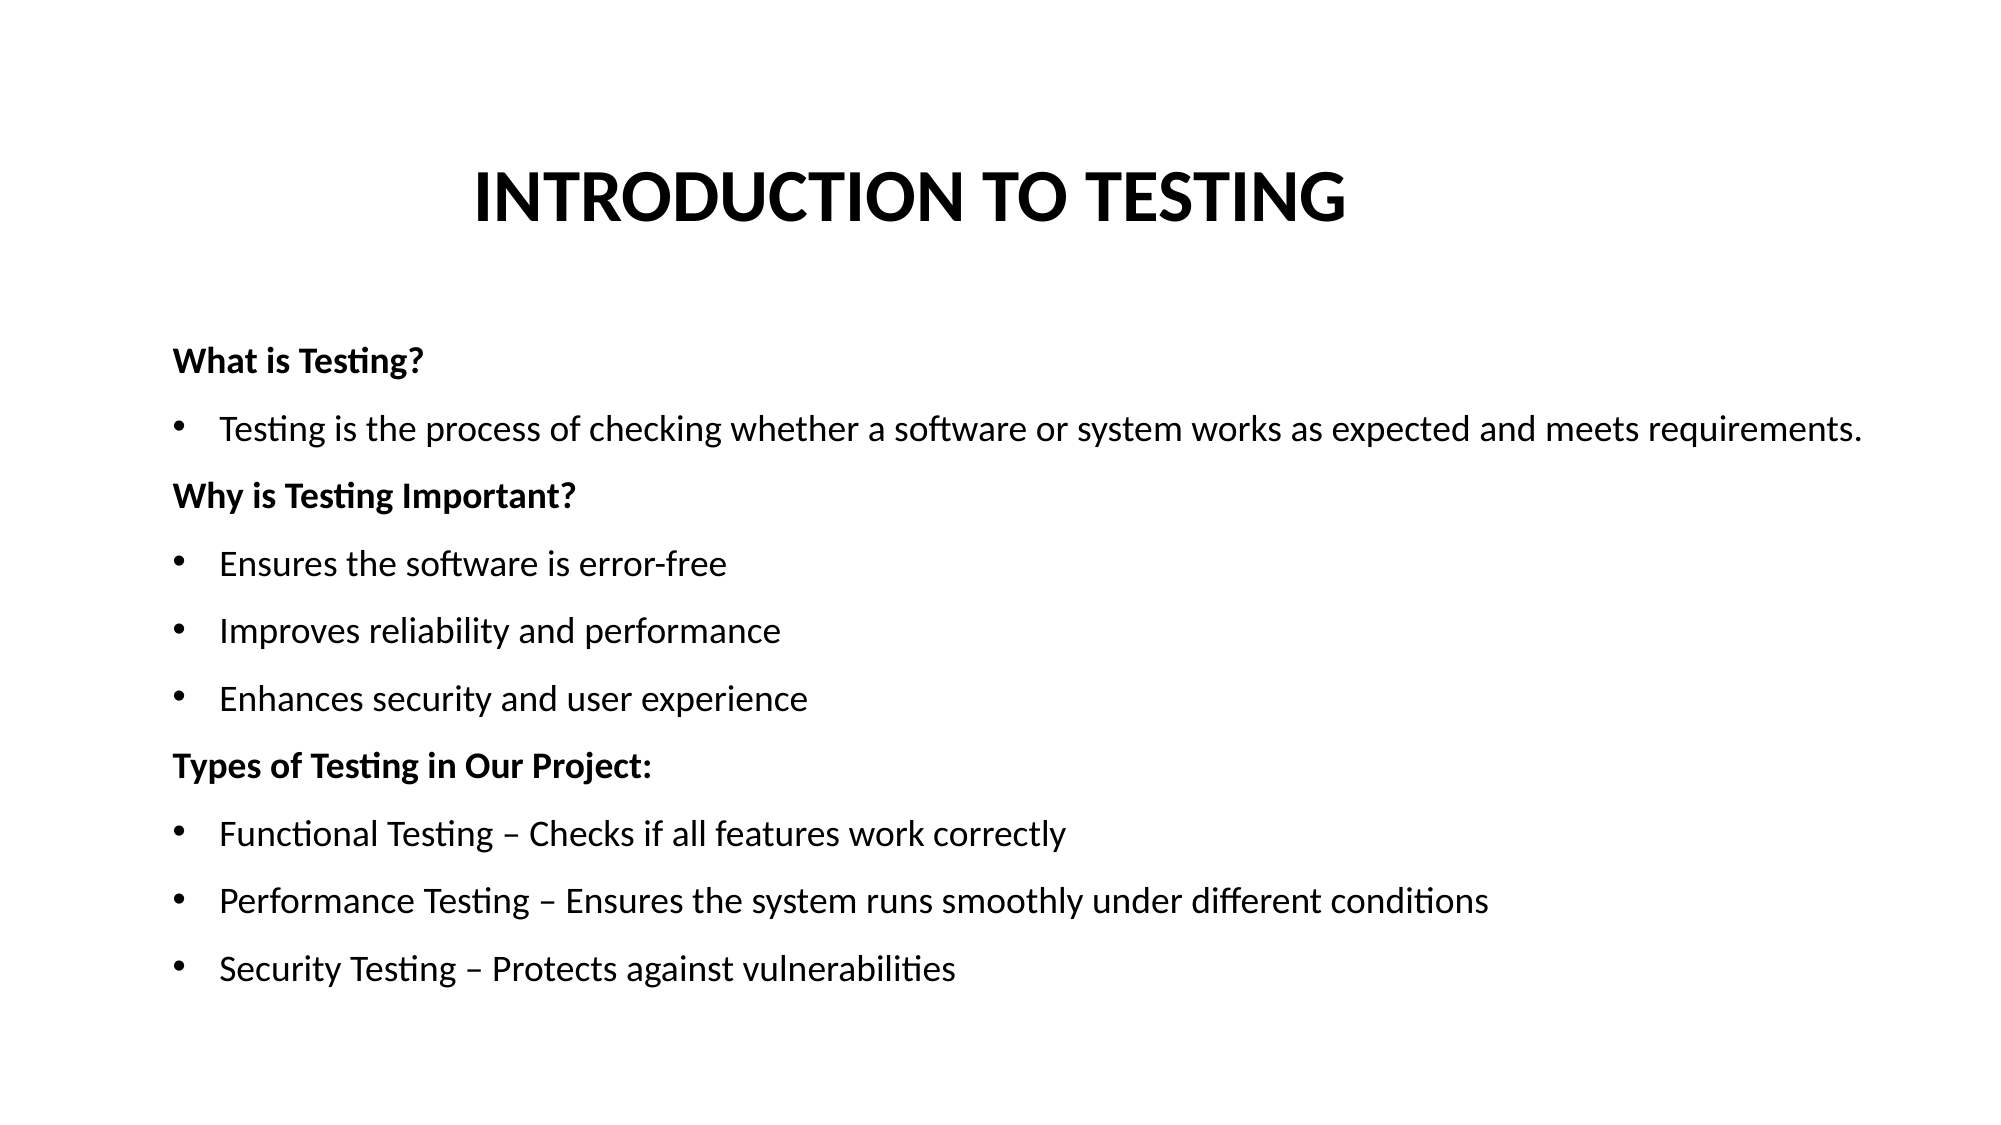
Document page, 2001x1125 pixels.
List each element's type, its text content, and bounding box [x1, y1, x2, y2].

text_box What is Testing? Testing is the process of checking whether a software or system works as expected and meets requirements. Why is Testing Important? Ensures the software is error-free Improves reliability and performance Enhances security and user experience Types of Testing in Our Project: Functional Testing – Checks if all features work correctly Performance Testing – Ensures the system runs smoothly under different conditions Security Testing – Protects against vulnerabilities [157, 306, 1980, 996]
text_box INTRODUCTION TO TESTING [459, 139, 1364, 244]
